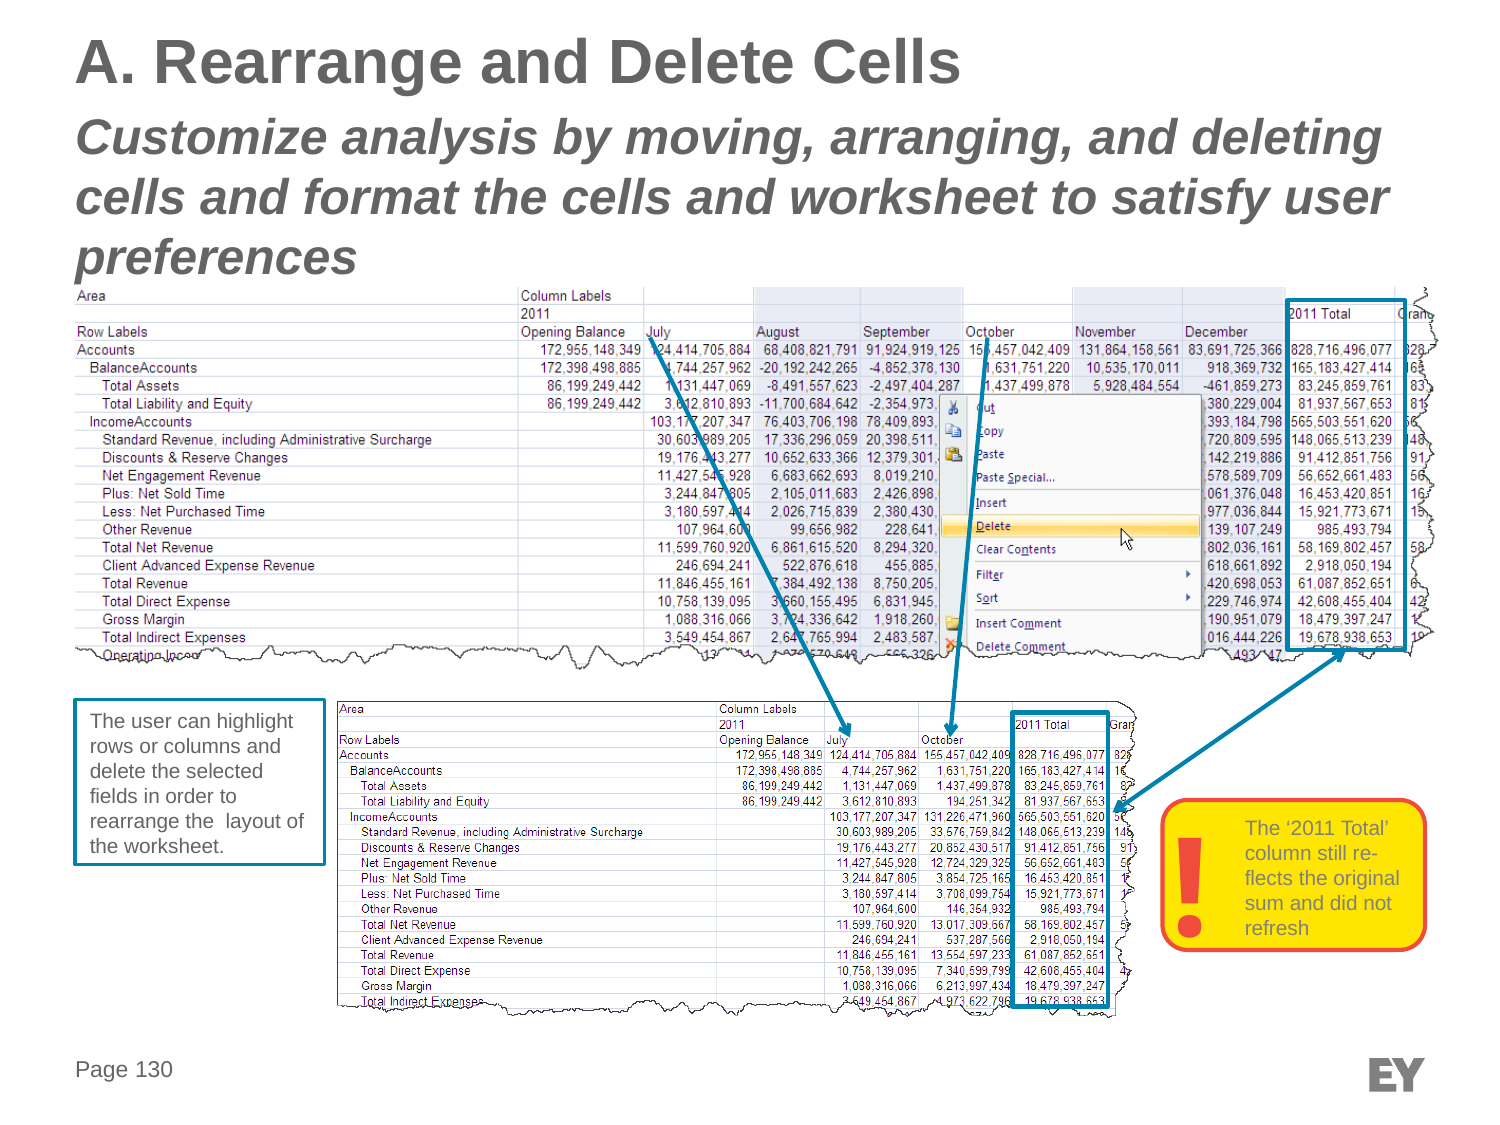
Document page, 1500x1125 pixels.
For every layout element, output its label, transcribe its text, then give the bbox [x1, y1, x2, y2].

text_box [1162, 799, 1426, 951]
picture [1291, 303, 1402, 647]
text_box The user can highlight rows or columns and delete the selected fields in order to rearrange the layout of the worksheet. [75, 699, 325, 865]
title A. Rearrange and Delete Cells [74, 33, 1425, 175]
picture [74, 287, 1446, 676]
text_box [649, 337, 851, 738]
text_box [949, 337, 988, 738]
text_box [1112, 649, 1347, 813]
list Customize analysis by moving, arranging, and deleting cells and format the cells and worksheet to satisfy user preferences [75, 104, 1425, 192]
picture [337, 701, 1144, 1026]
